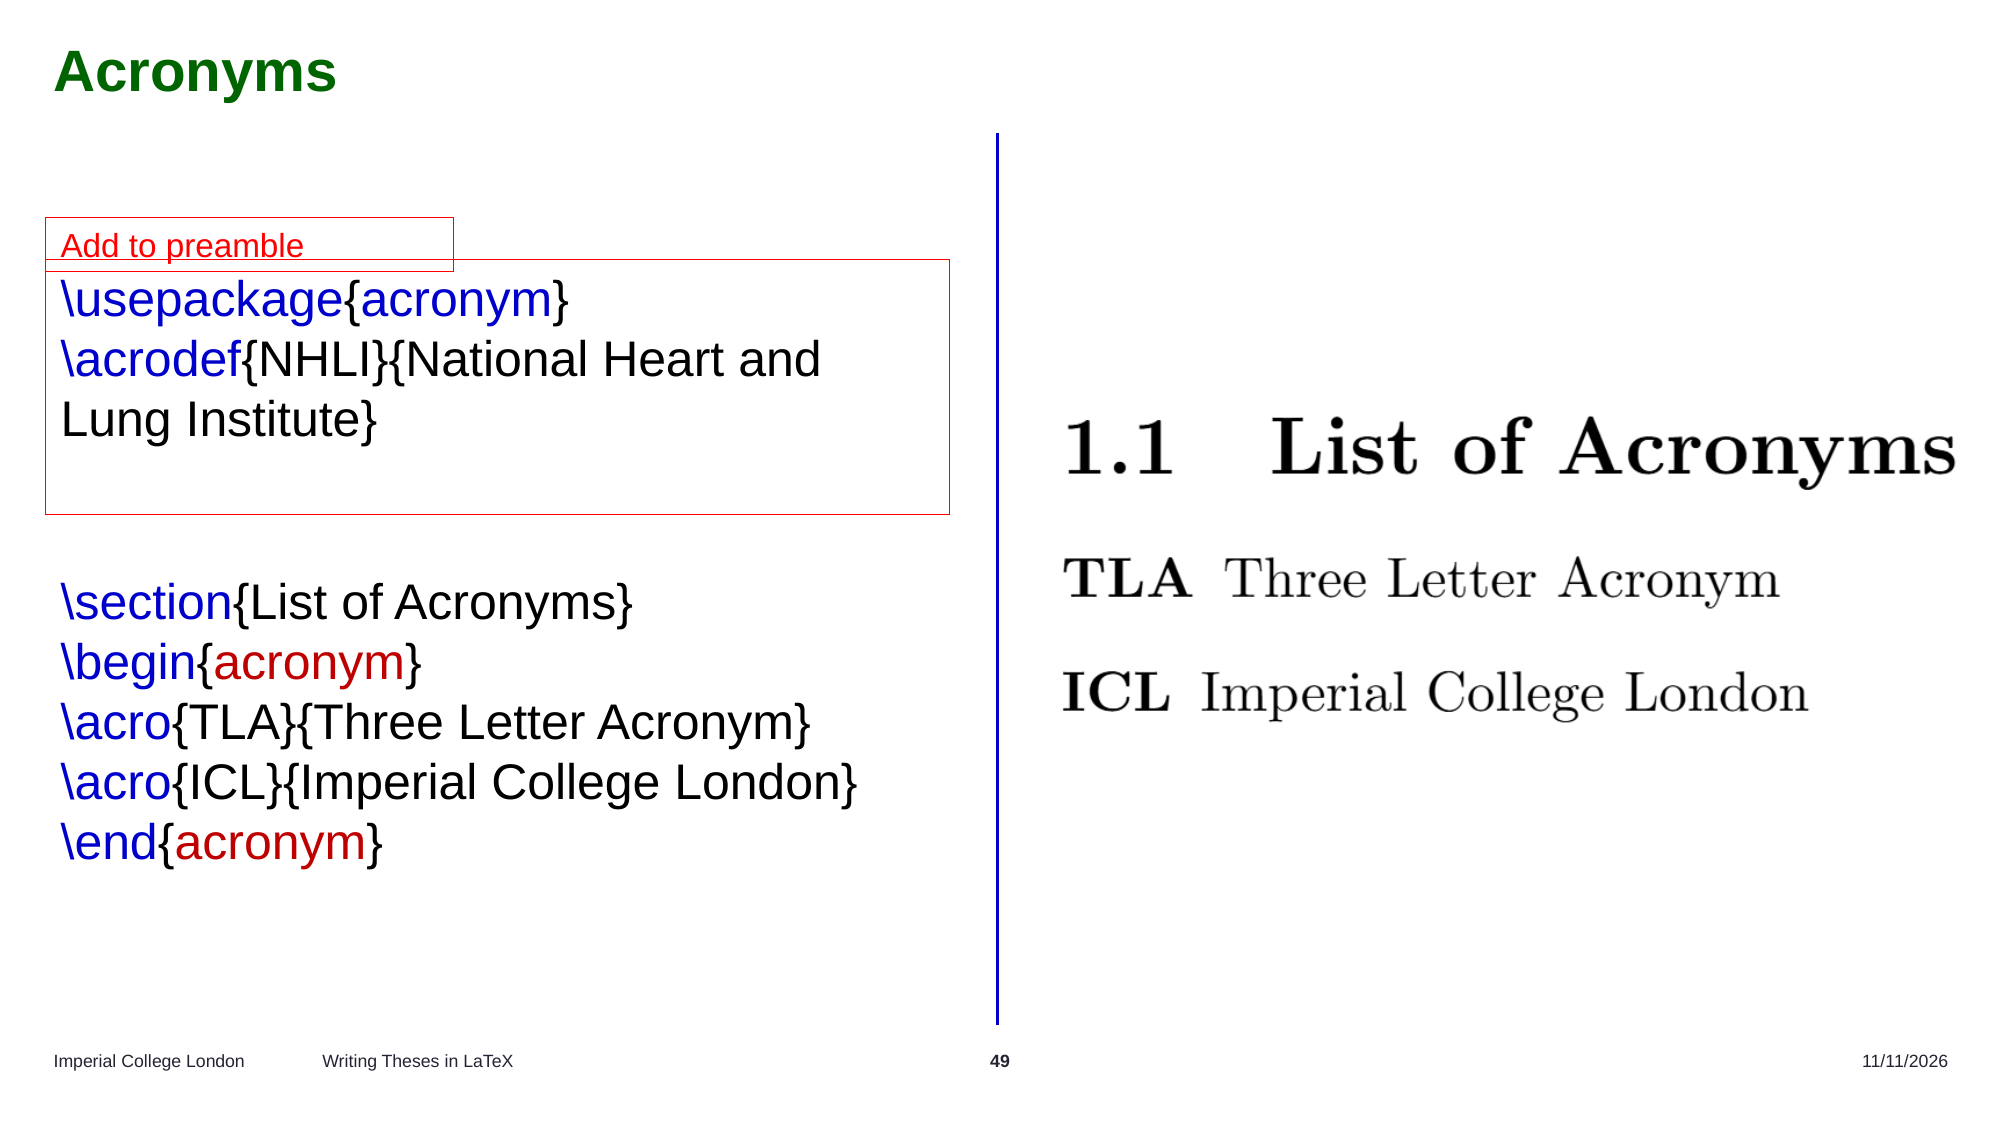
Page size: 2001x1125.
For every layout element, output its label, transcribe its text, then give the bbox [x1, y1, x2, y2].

slide_number 49 [973, 1048, 1027, 1072]
picture [1026, 376, 1974, 748]
text_box \section{List of Acronyms} \begin{acronym} \acro{TLA}{Three Letter Acronym} \acro{ICL}{Imperial College London} \end{acronym} [45, 562, 950, 938]
text_box Add to preamble [45, 217, 454, 259]
text_box \usepackage{acronym} \acrodef{NHLI}{National Heart and Lung Institute} [45, 259, 950, 515]
footer Writing Theses in LaTeX [322, 1048, 884, 1072]
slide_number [1745, 1048, 1948, 1072]
title Acronyms [53, 41, 1947, 104]
